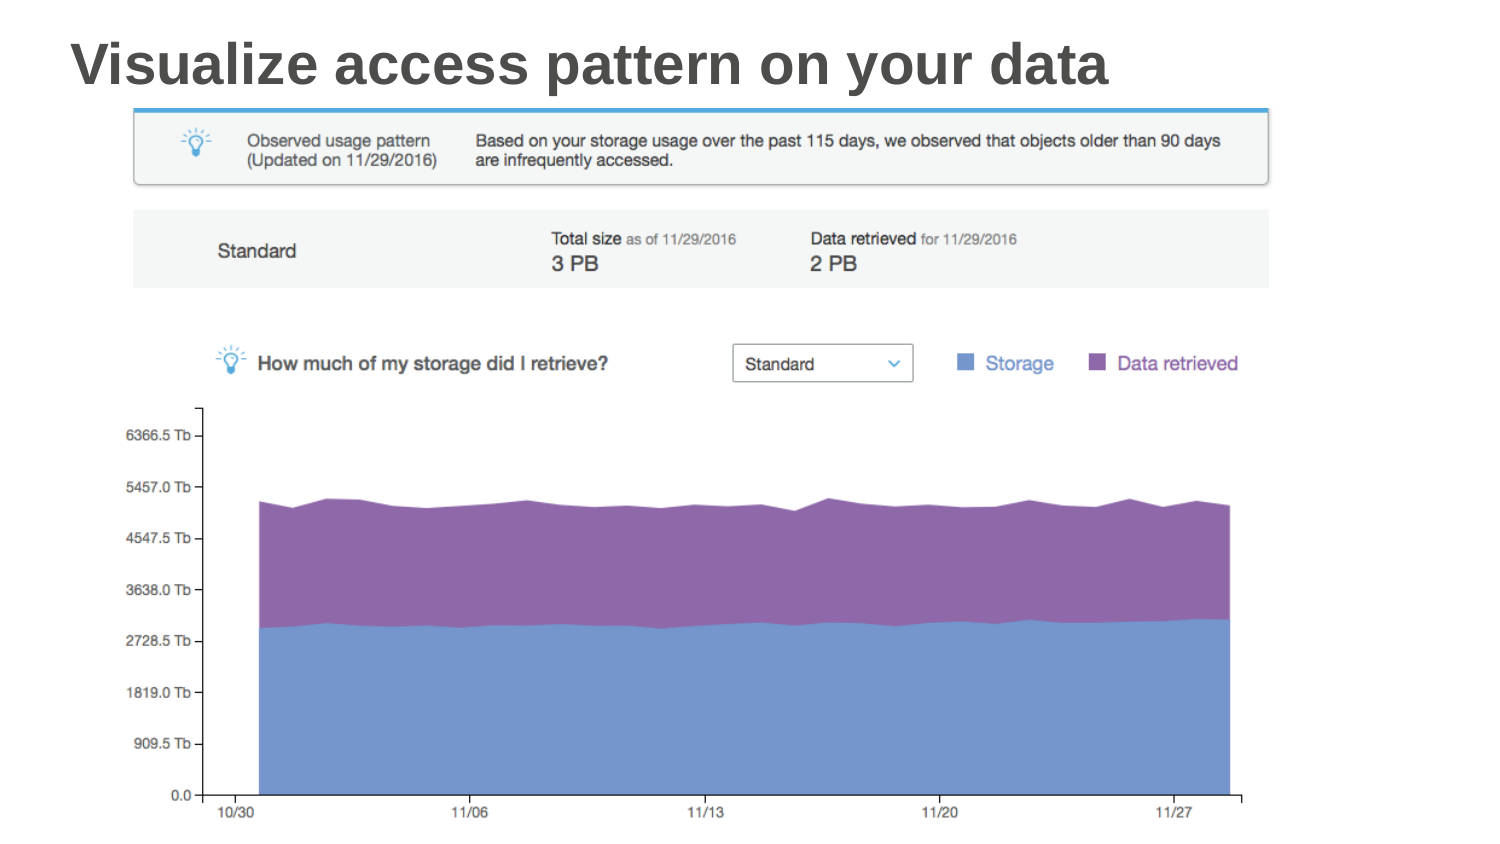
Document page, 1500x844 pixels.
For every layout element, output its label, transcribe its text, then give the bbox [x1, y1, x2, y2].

picture [114, 108, 1276, 843]
title Visualize access pattern on your data [55, 18, 1402, 109]
